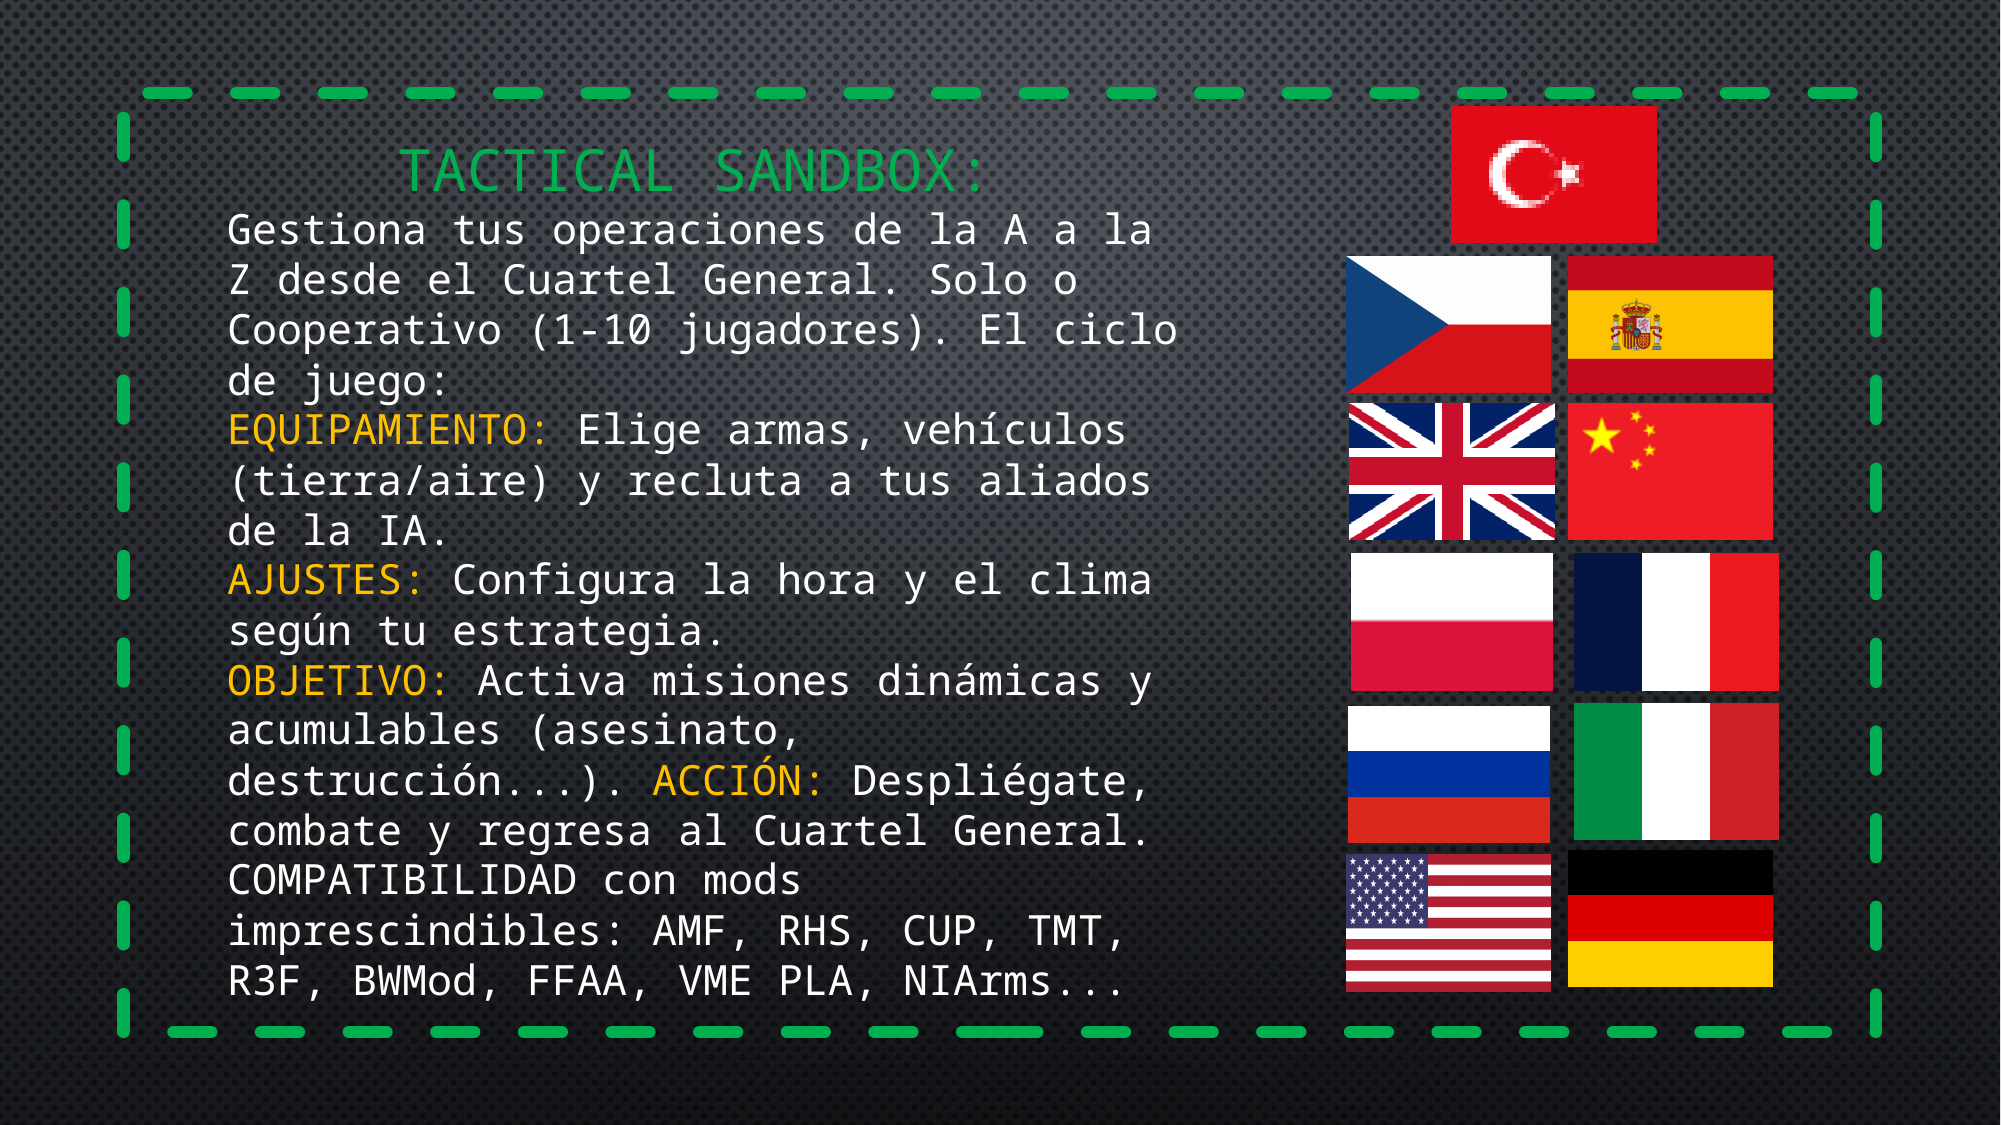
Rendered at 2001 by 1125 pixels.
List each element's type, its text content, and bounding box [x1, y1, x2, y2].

picture [1568, 850, 1773, 988]
picture [1349, 403, 1555, 541]
picture [1573, 703, 1779, 841]
picture [1350, 553, 1553, 691]
picture [1451, 106, 1657, 243]
picture [1346, 854, 1552, 992]
picture [1347, 706, 1550, 843]
picture [1573, 553, 1779, 691]
text_box [122, 92, 1878, 1033]
text_box TACTICAL SANDBOX: Gestiona tus operaciones de la A a la Z desde el Cuartel General. Solo o Cooperativo (1-10 jugadores). El ciclo de juego: EQUIPAMIENTO: Elige armas, vehículos (tierra/aire) y recluta a tus aliados de la IA. AJUSTES: Configura la hora y el clima según tu estrategia. OBJETIVO: Activa misiones dinámicas y acumulables (asesinato, destrucción...). ACCIÓN: Despliégate, combate y regresa al Cuartel General. COMPATIBILIDAD con mods imprescindibles: AMF, RHS, CUP, TMT, R3F, BWMod, FFAA, VME PLA, NIArms... [212, 125, 1213, 1011]
picture [1568, 256, 1773, 394]
picture [1568, 403, 1773, 541]
picture [1346, 256, 1552, 394]
